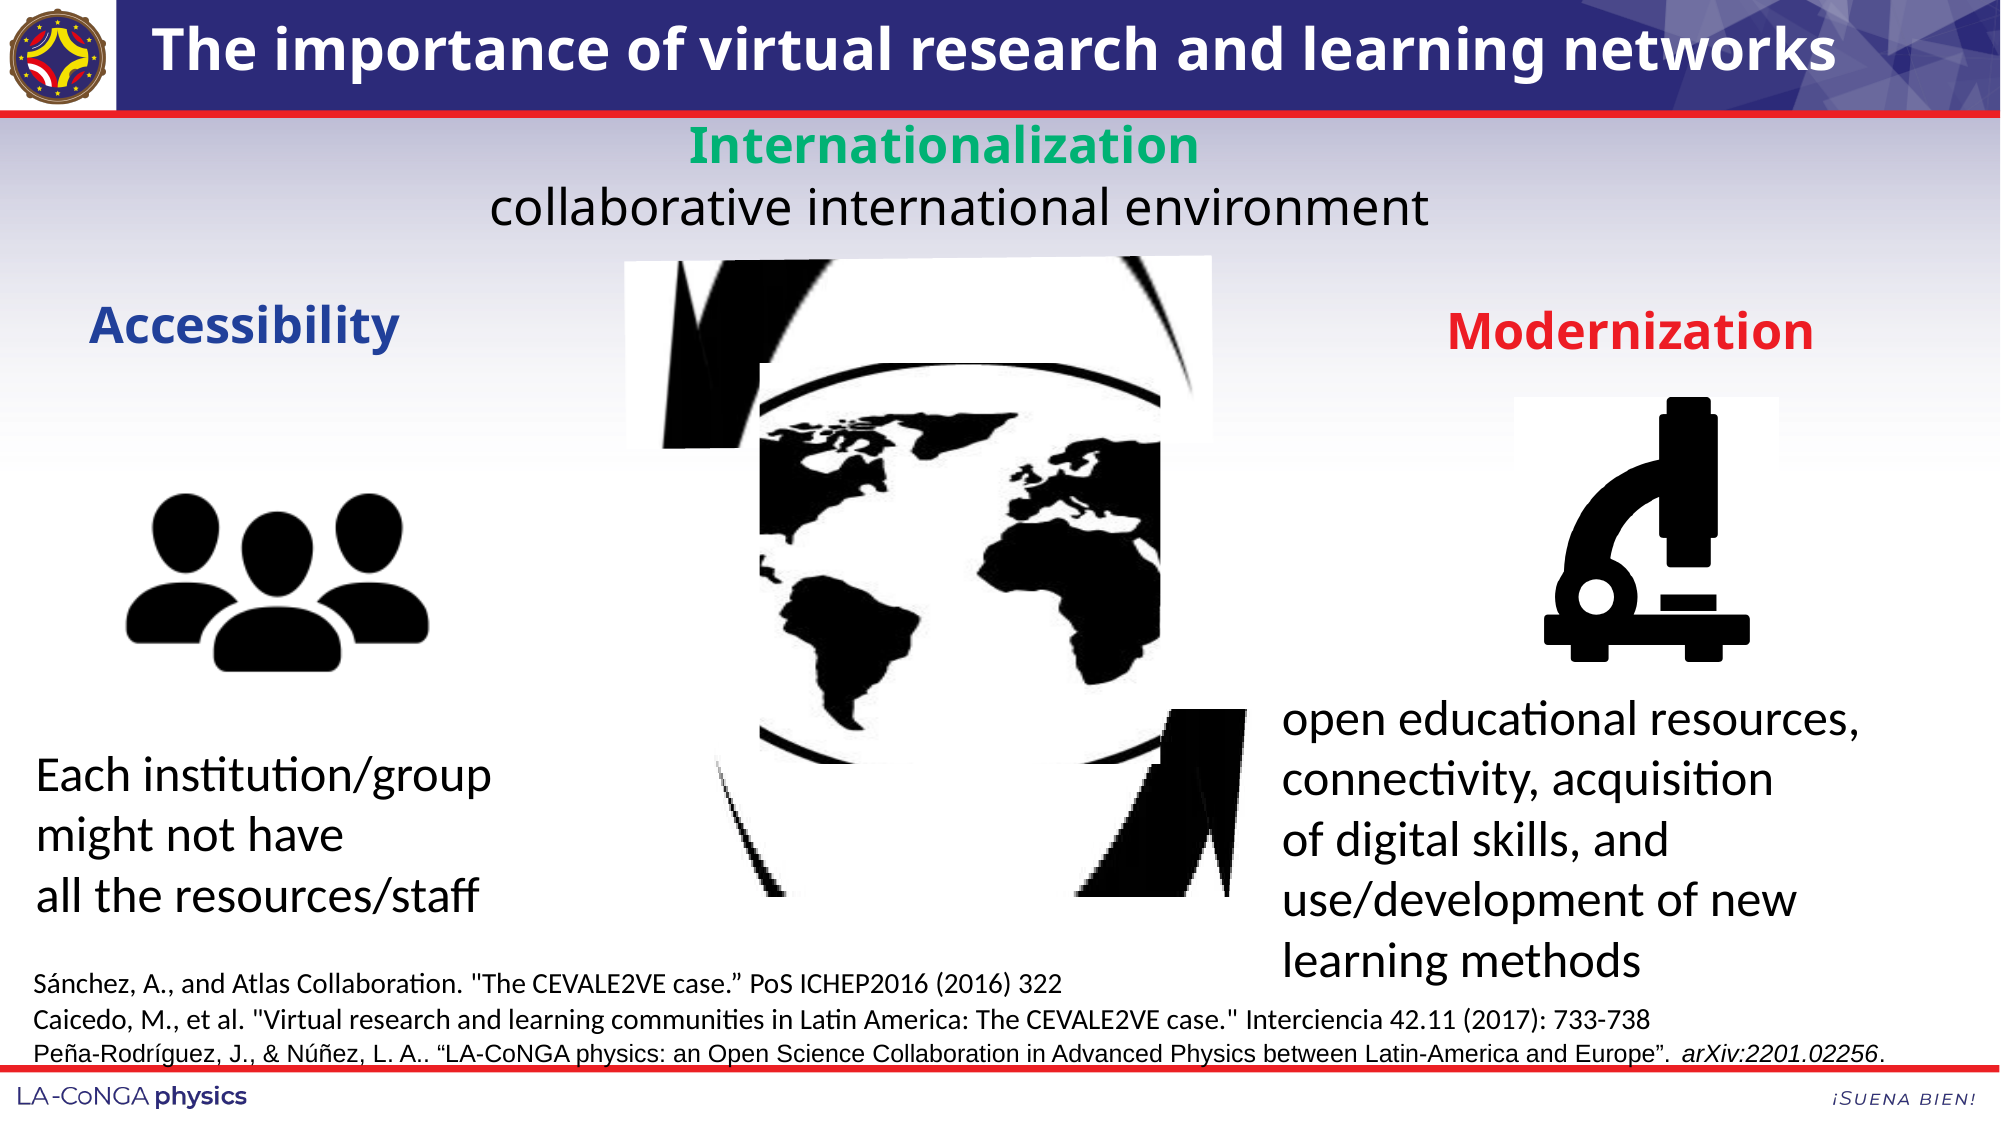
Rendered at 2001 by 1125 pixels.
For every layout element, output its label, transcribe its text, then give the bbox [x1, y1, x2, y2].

text_box Accessibility [71, 283, 482, 362]
text_box open educational resources, connectivity, acquisition of digital skills, and use/development of new learning methods [1264, 675, 2000, 1010]
text_box Sánchez, A., and Atlas Collaboration. "The CEVALE2VE case.” PoS ICHEP2016 (2016) 322 Caicedo, M., et al. "Virtual research and learning communities in Latin America: The CEVALE2VE case." Interciencia 42.11 (2017): 733-738 Peña-Rodríguez, J., & Núñez, L. A.. “LA-CoNGA physics: an Open Science Collaboration in Advanced Physics between Latin-America and Europe”. arXiv:2201.02256. [15, 955, 1959, 1096]
picture [1535, 0, 2001, 110]
picture [8, 7, 107, 106]
picture [0, 118, 2001, 897]
picture [1829, 1089, 1980, 1109]
text_box collaborative international environment [471, 165, 1509, 243]
title The importance of virtual research and learning networks [136, 12, 1862, 101]
text_box Modernization [1428, 290, 1896, 426]
picture [15, 1096, 247, 1111]
text_box Internationalization [671, 104, 1286, 165]
text_box Each institution/group might not have all the resources/staff [17, 732, 615, 926]
